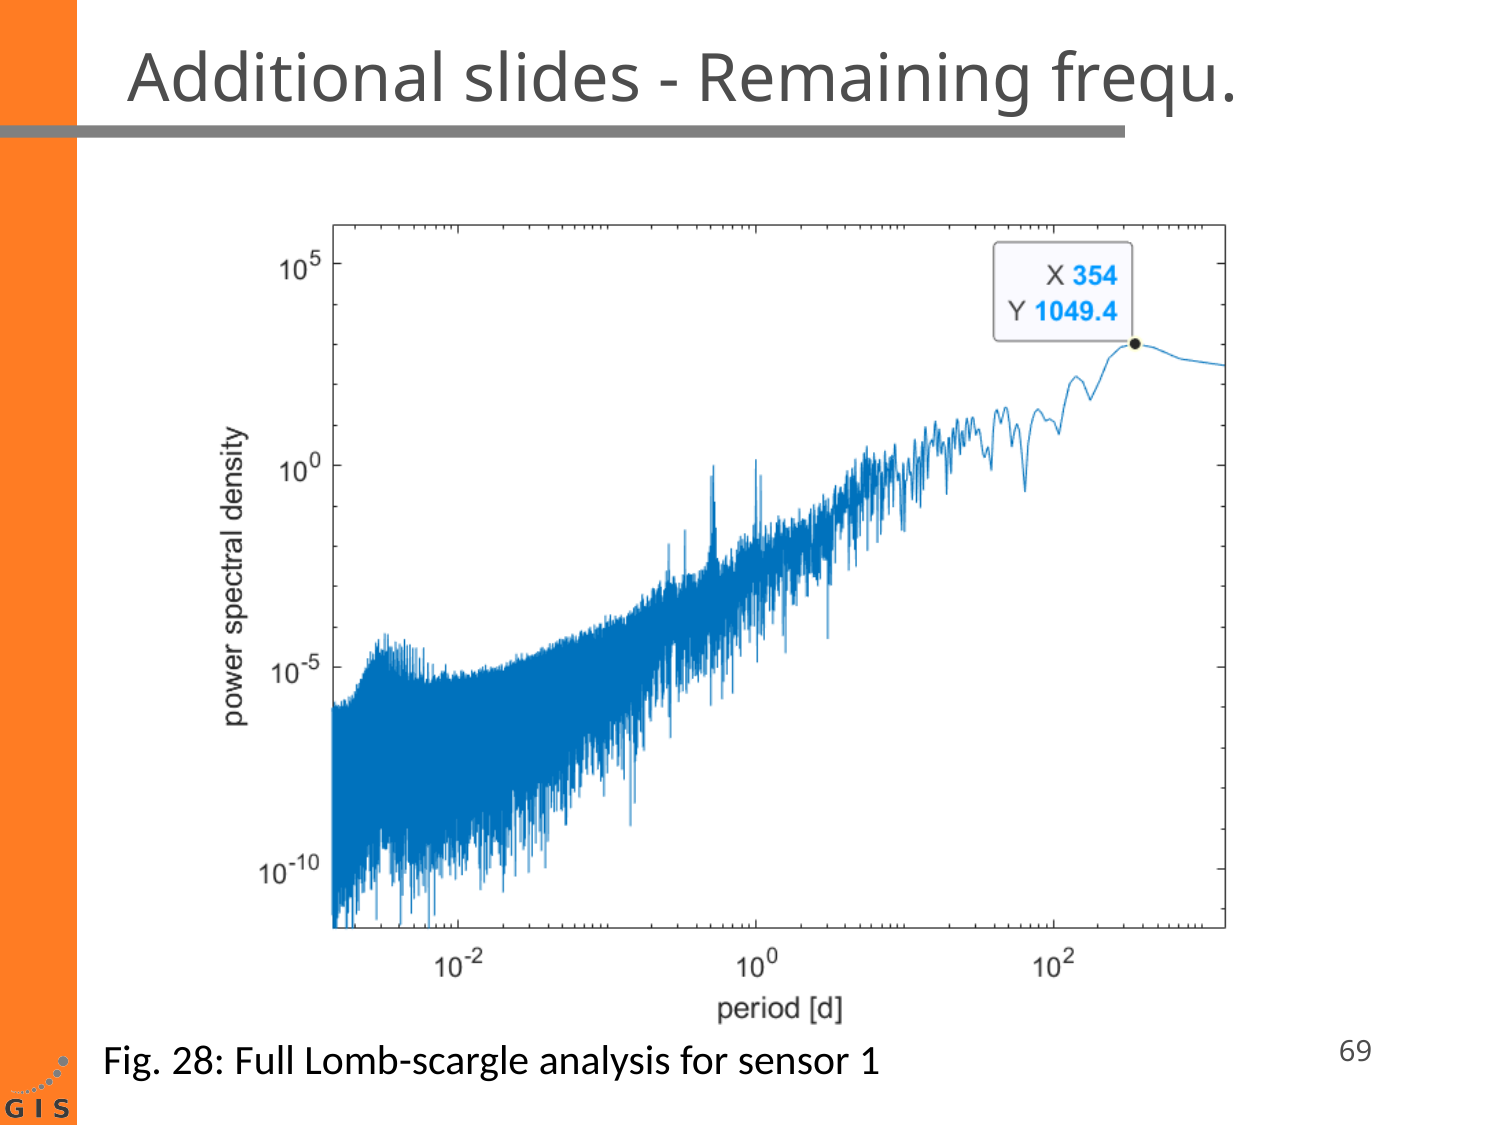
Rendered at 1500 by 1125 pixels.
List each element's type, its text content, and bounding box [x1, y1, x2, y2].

text_box Fig. 28: Full Lomb-scargle analysis for sensor 1 [88, 1025, 951, 1090]
title Additional slides - Remaining frequ. [112, 37, 1388, 113]
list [182, 160, 1336, 1026]
slide_number 69 [1074, 1024, 1388, 1101]
picture [5, 1056, 69, 1118]
